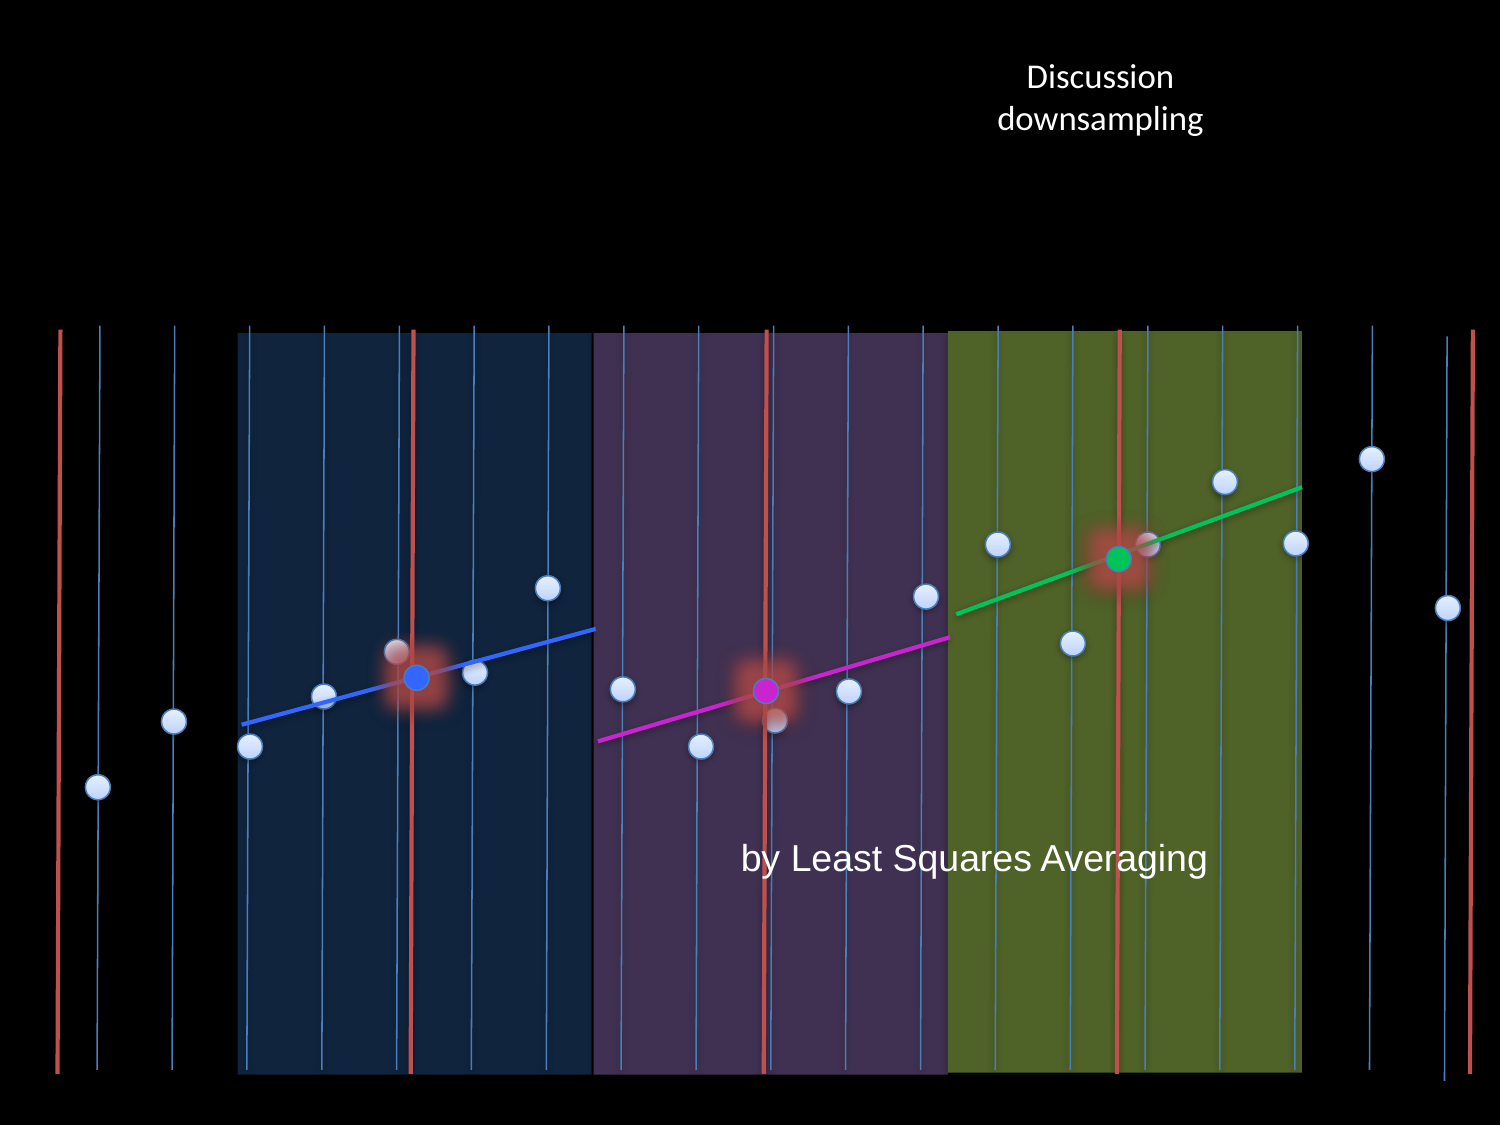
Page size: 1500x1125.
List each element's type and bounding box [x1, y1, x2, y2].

text_box [160, 708, 188, 735]
text_box [1434, 594, 1462, 622]
text_box [0, 330, 1500, 1075]
text_box [84, 773, 112, 801]
text_box [1358, 445, 1386, 473]
title [758, 46, 1442, 146]
